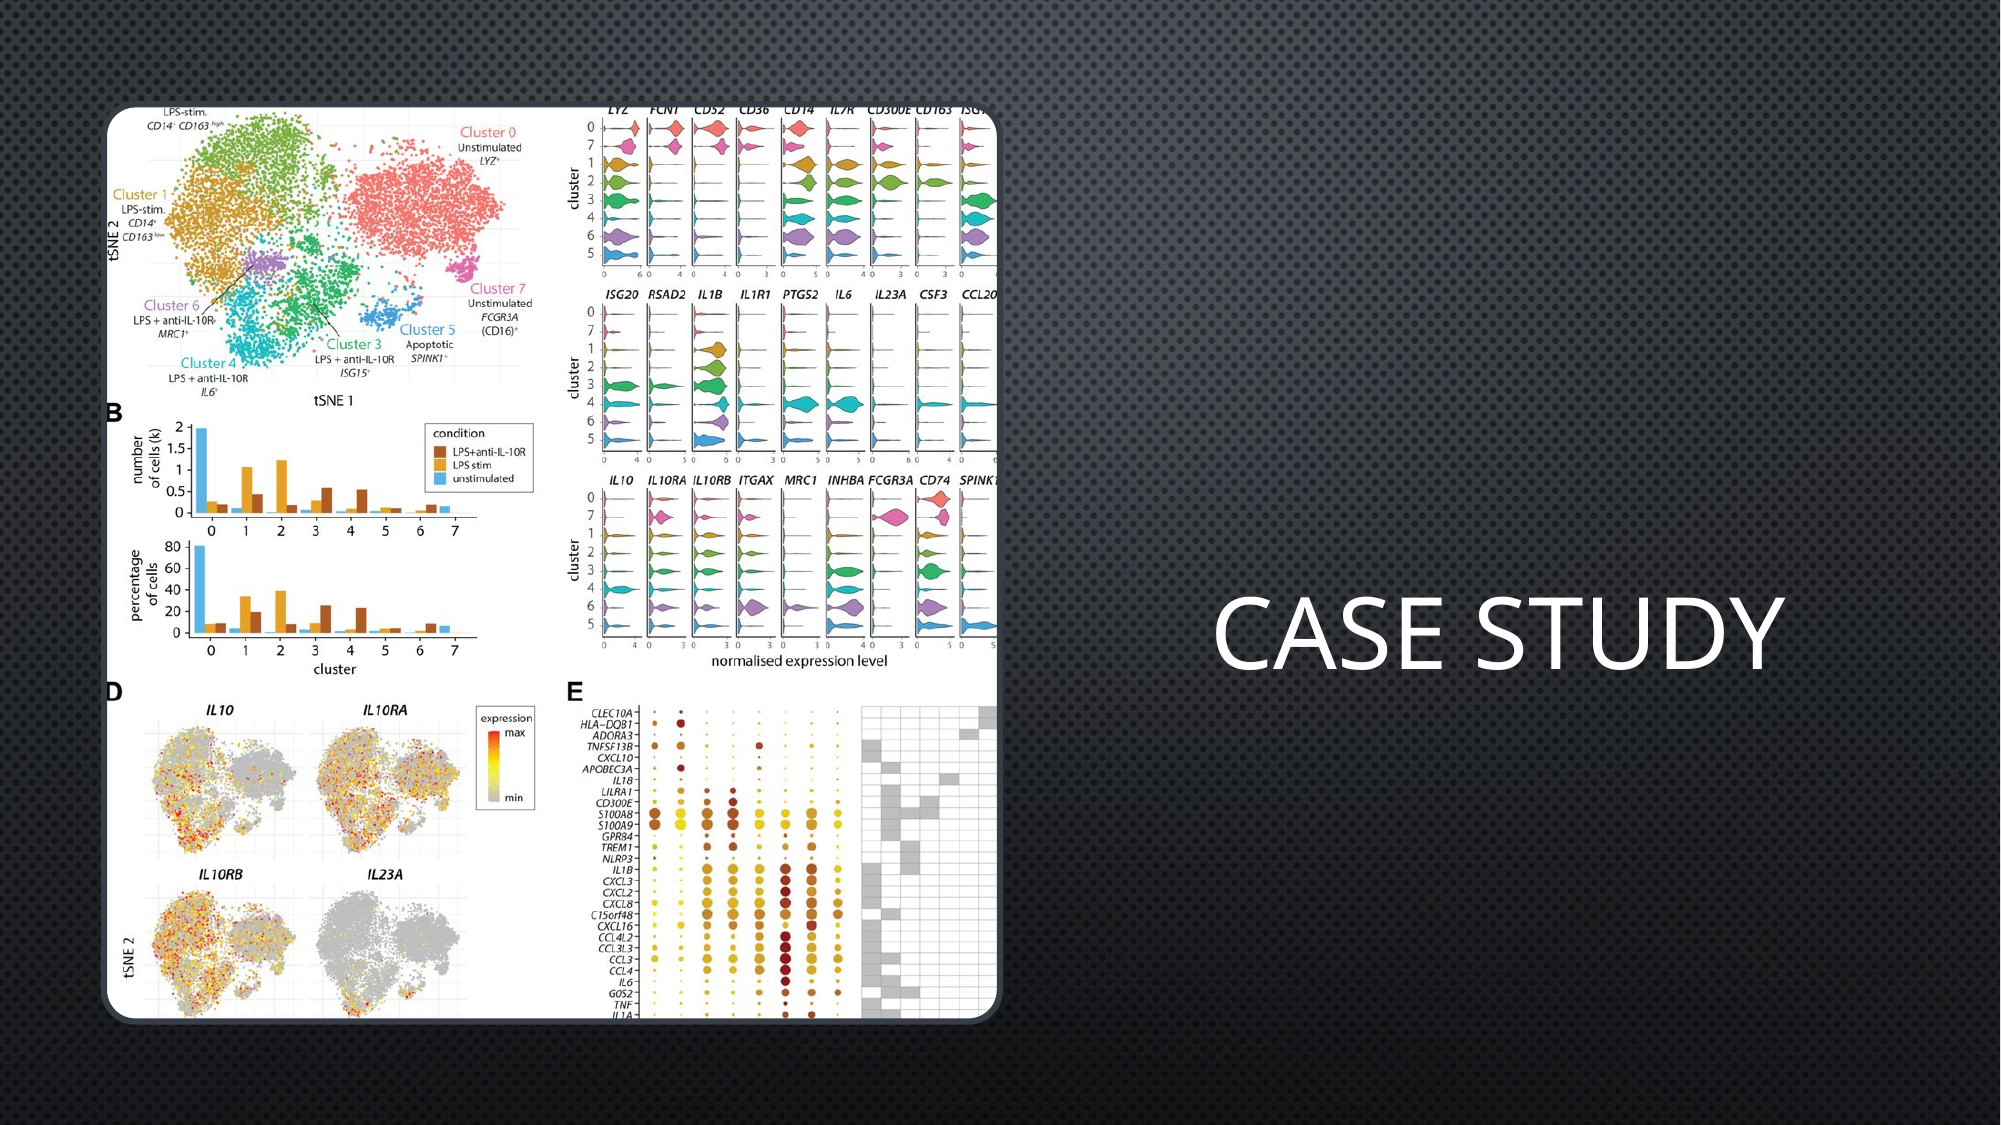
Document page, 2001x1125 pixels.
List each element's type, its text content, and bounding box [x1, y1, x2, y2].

picture [103, 104, 1001, 1022]
title Case study [1104, 99, 1892, 698]
